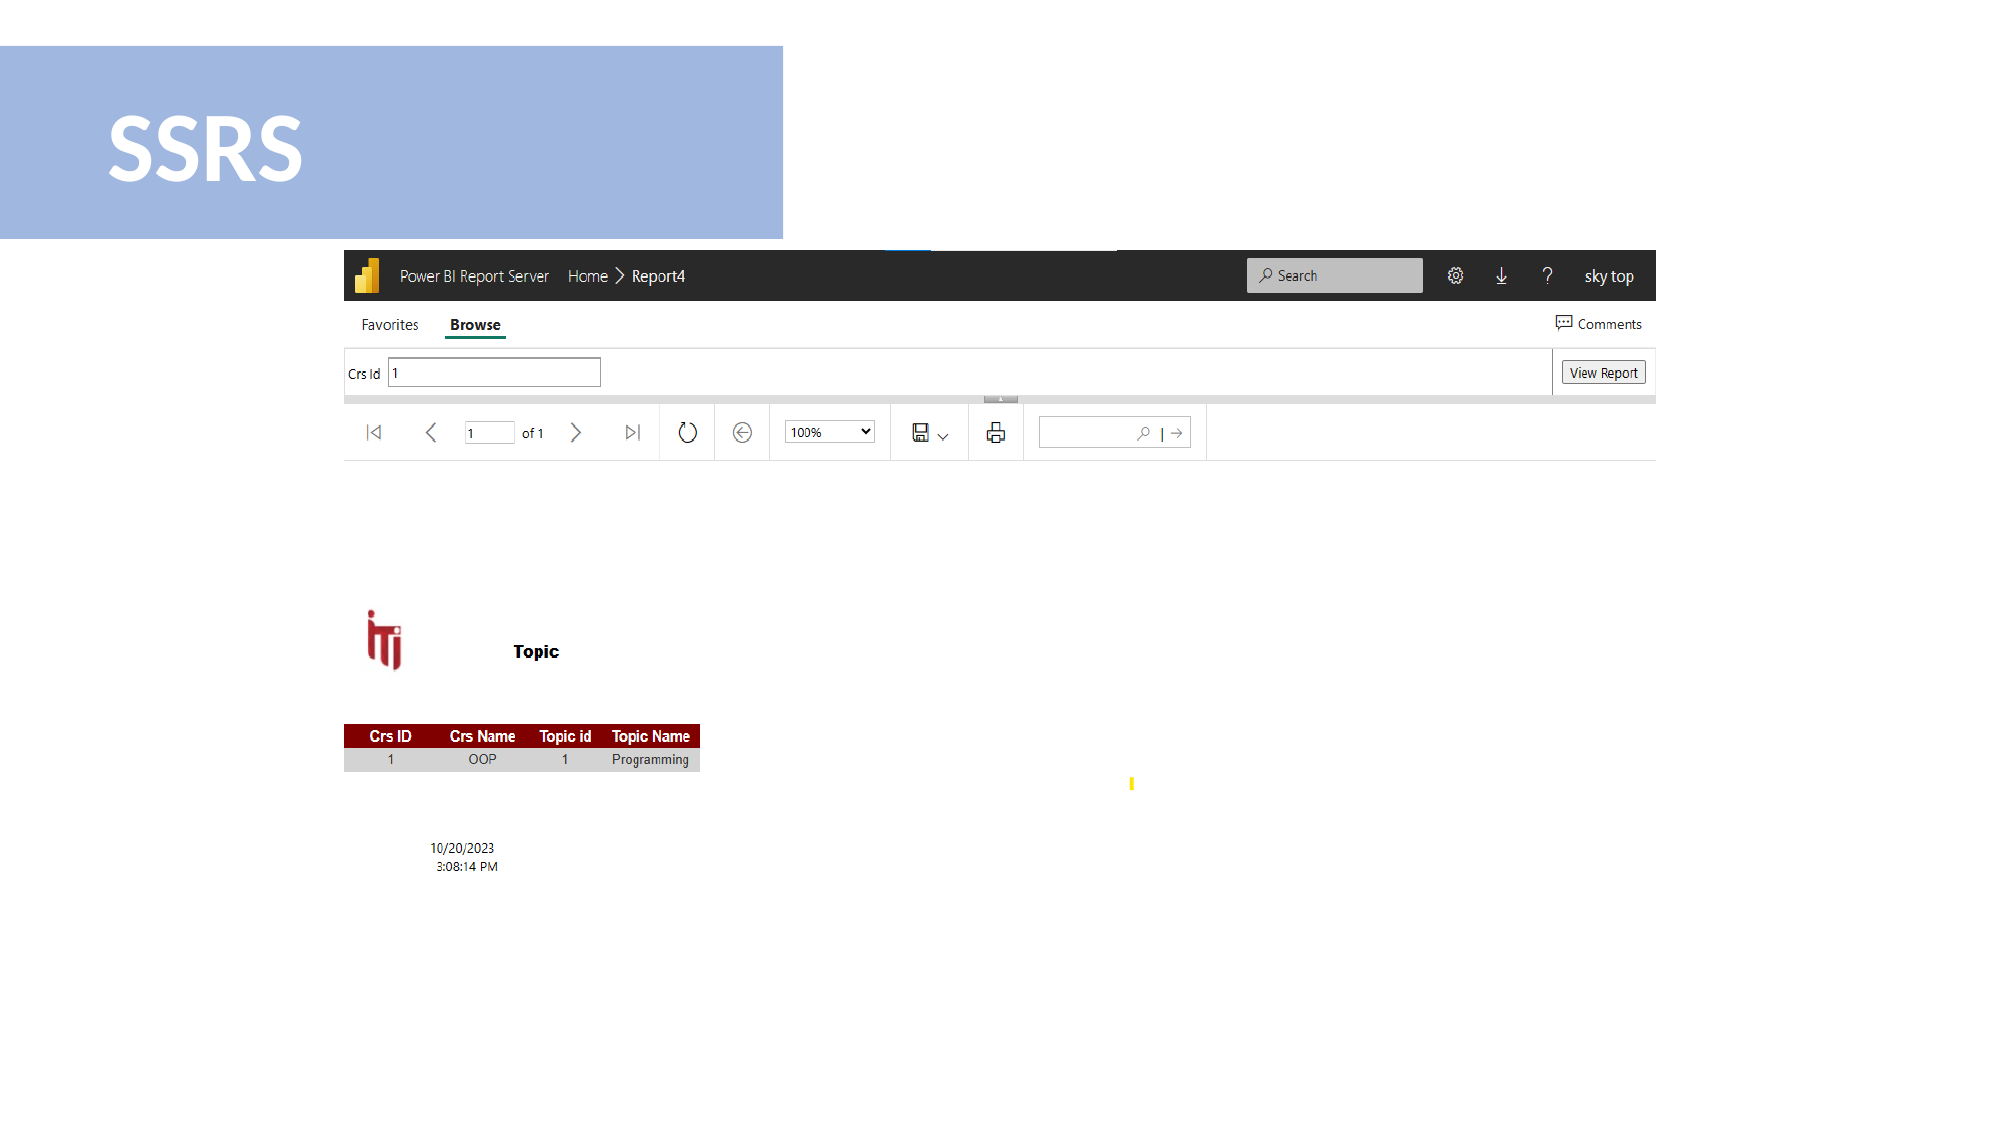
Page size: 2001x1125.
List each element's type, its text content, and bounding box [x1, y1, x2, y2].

text_box [0, 45, 784, 240]
picture [344, 250, 1656, 1079]
text_box SSRS [93, 74, 691, 209]
